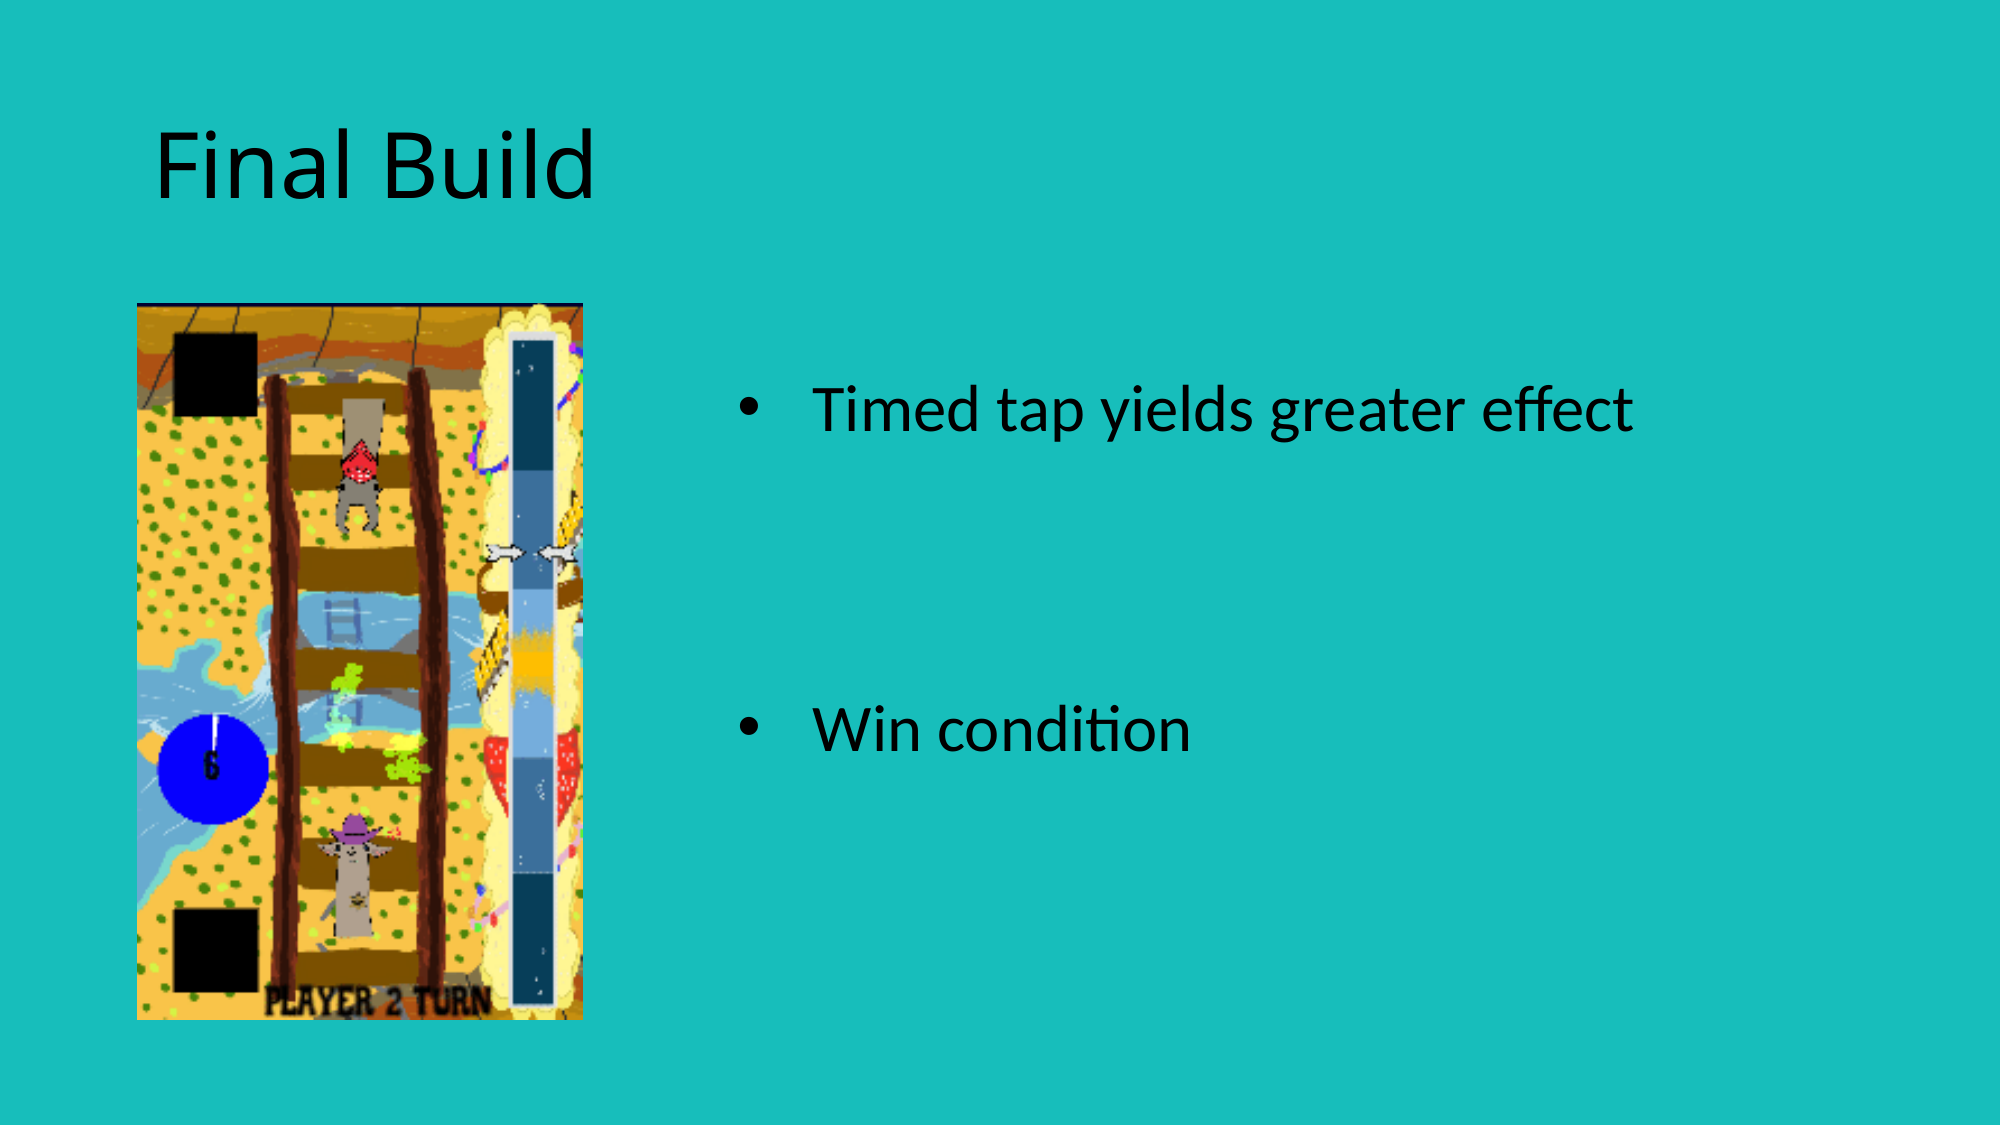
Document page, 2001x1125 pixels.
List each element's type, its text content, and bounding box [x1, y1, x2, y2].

title Final Build [137, 59, 1863, 278]
text_box Timed tap yields greater effect Win condition [722, 357, 1746, 773]
picture [137, 303, 583, 1020]
